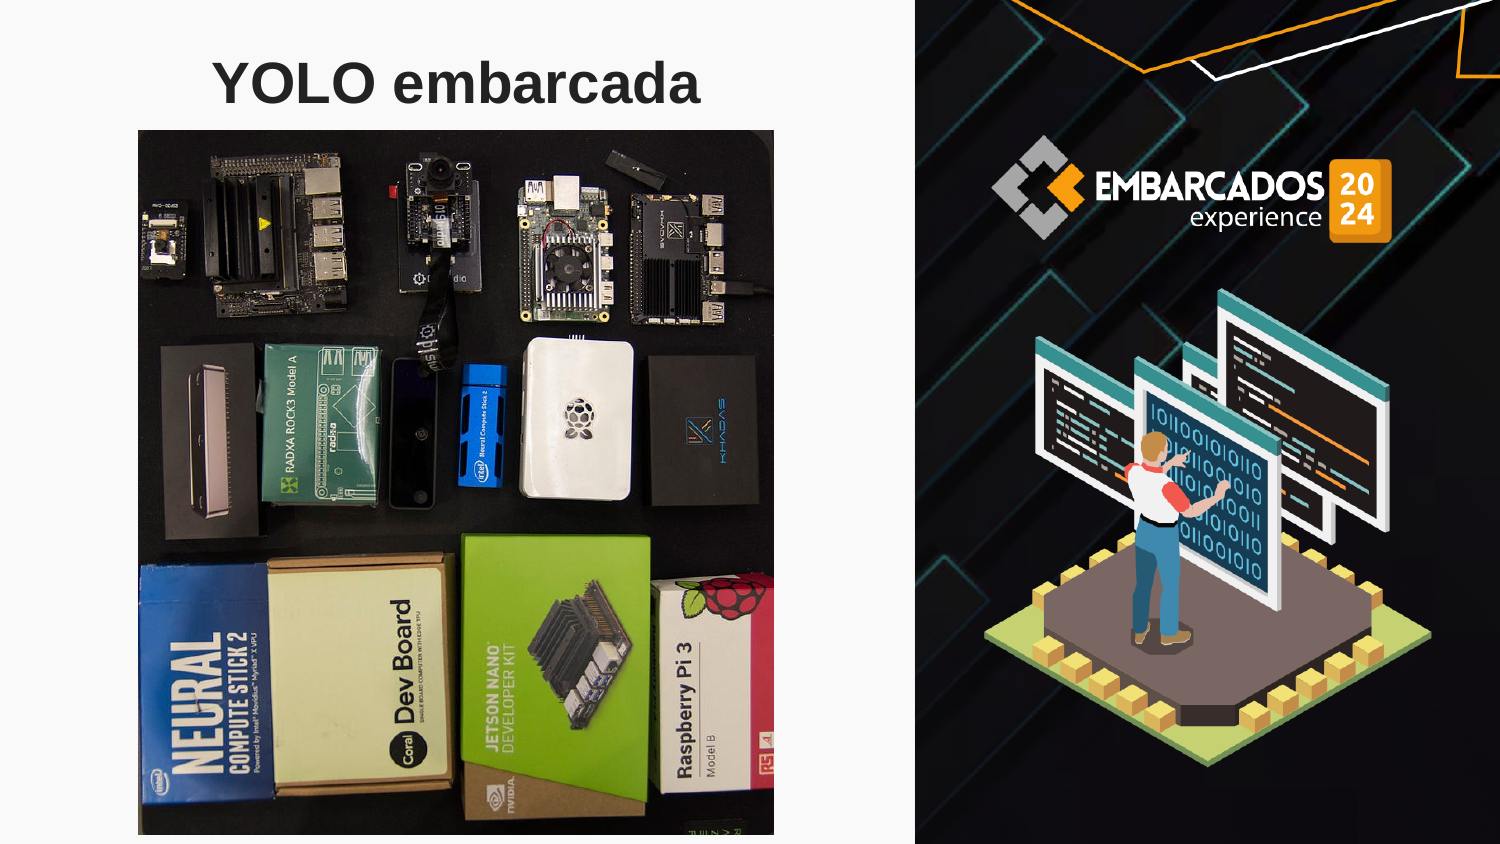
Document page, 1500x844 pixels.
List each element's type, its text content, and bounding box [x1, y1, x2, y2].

title YOLO embarcada [26, 20, 887, 131]
picture [0, 0, 1500, 844]
